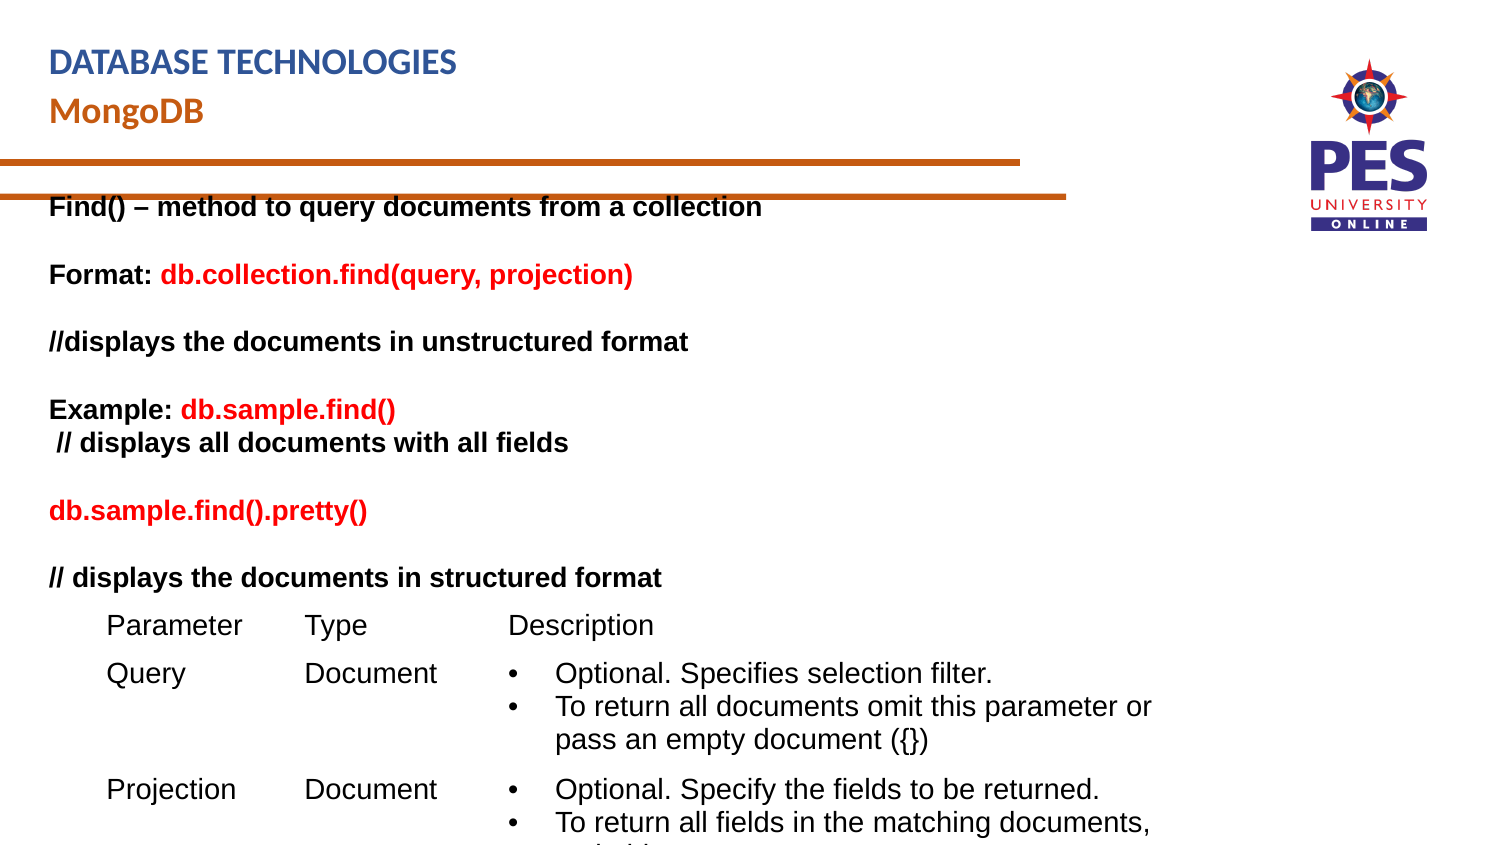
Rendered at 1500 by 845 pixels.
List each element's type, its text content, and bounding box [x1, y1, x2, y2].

table_header Parameter [95, 603, 293, 652]
table_cell Query [95, 652, 293, 768]
table_cell Document [293, 768, 497, 845]
text_box DATABASE TECHNOLOGIES [37, 31, 960, 88]
table_header Description [497, 603, 1216, 652]
table_cell Projection [95, 768, 293, 845]
table_cell Optional. Specifies selection filter. To return all documents omit this parameter or pass an empty document ({}) [497, 652, 1216, 768]
text_box MongoDB [37, 80, 1022, 137]
text_box Find() – method to query documents from a collection Format: db.collection.find(query, projection) //displays the documents in unstructured format Example: db.sample.find() // displays all documents with all fields db.sample.find().pretty() // displays the documents in structured format [37, 183, 1272, 599]
table_cell Document [293, 652, 497, 768]
table_cell Optional. Specify the fields to be returned. To return all fields in the matching documents, omit this parameter [497, 768, 1216, 845]
table_header Type [293, 603, 497, 652]
picture [1311, 58, 1427, 231]
